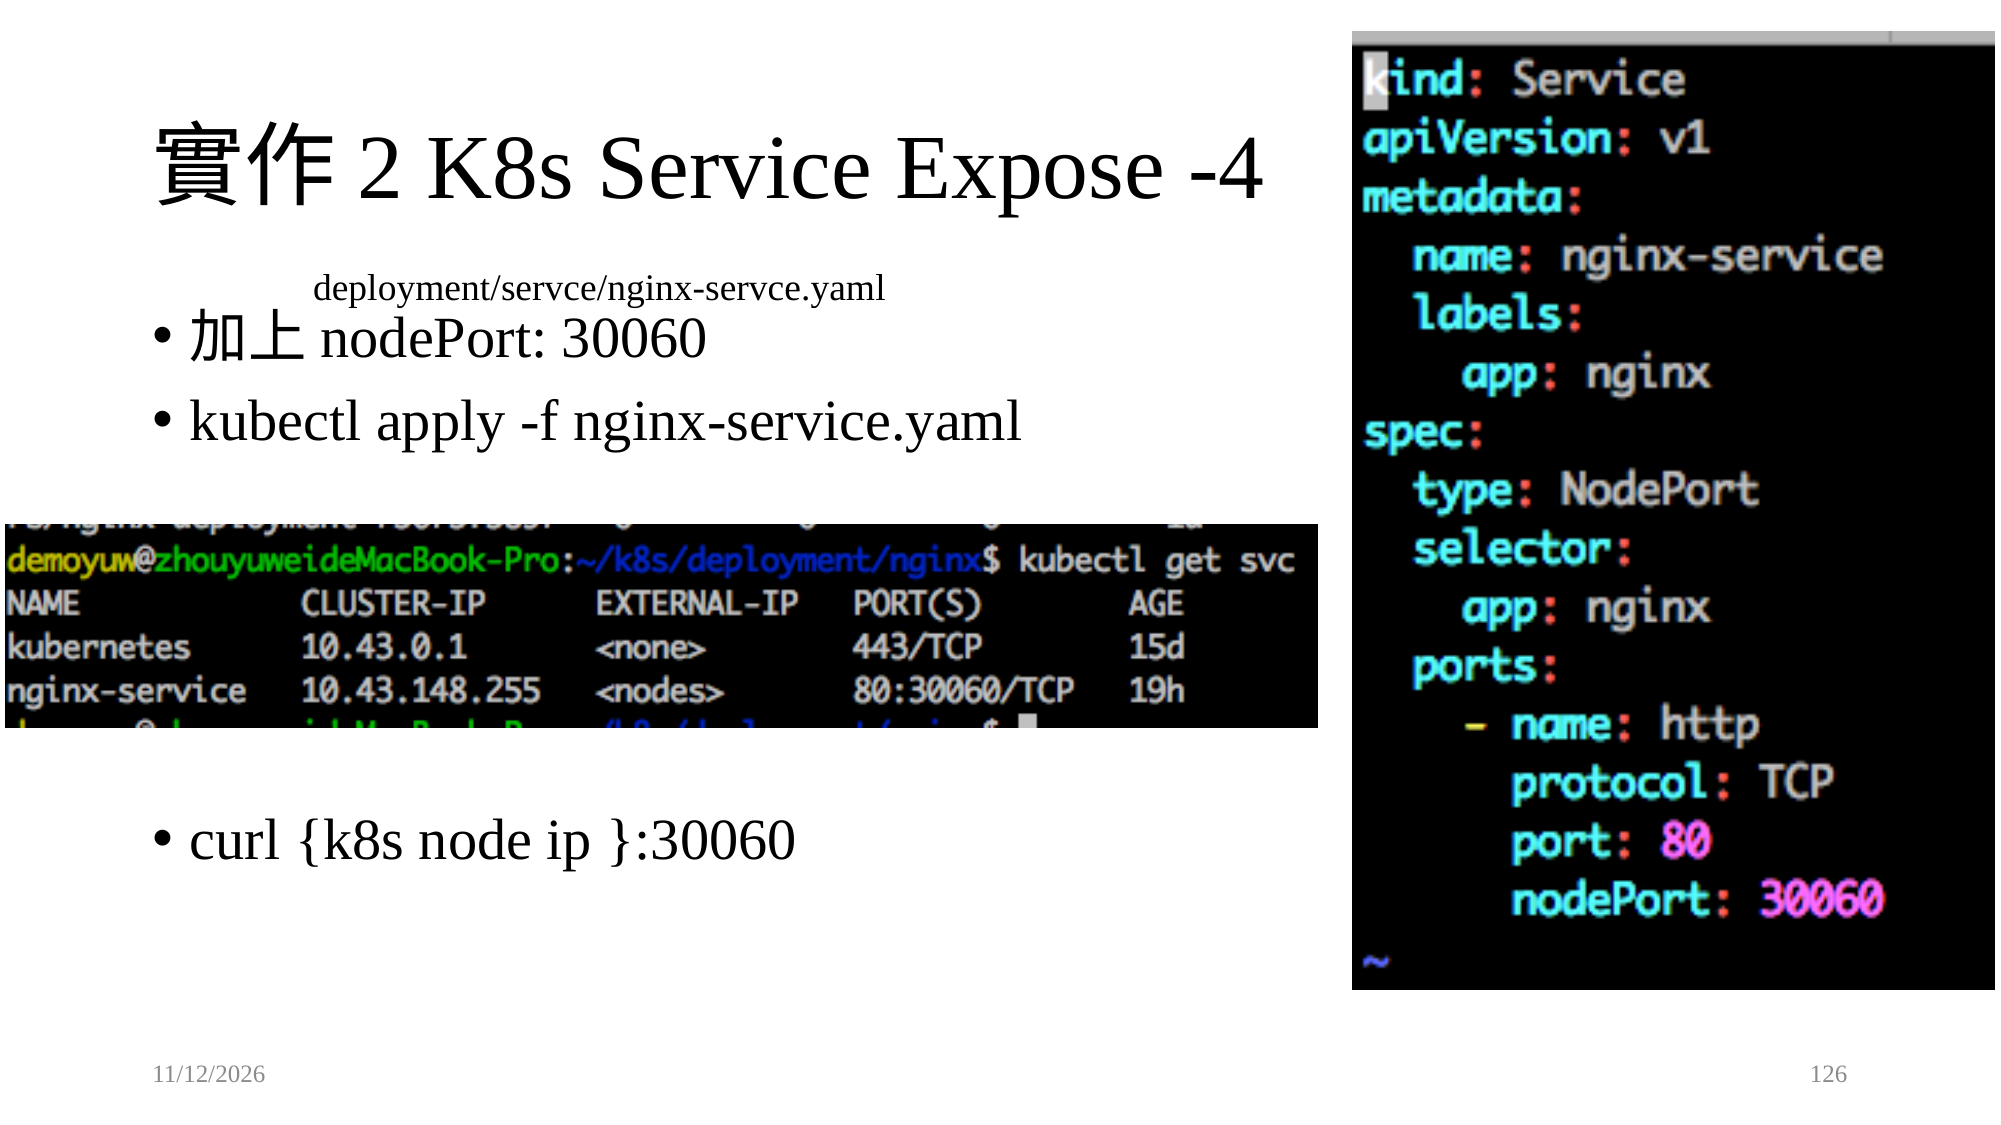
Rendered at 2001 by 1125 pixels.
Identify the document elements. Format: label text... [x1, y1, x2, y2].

slide_number 126 [1412, 1042, 1863, 1103]
picture [5, 524, 1318, 728]
text_box deployment/servce/nginx-servce.yaml [298, 255, 902, 316]
picture [1352, 31, 1995, 990]
title 實作2 K8s Service Expose -4 [137, 59, 1352, 278]
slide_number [137, 1042, 588, 1103]
list 加上nodePort: 30060 kubectl apply -f nginx-service.yaml curl {k8s node ip }:30060 [137, 299, 1863, 1014]
